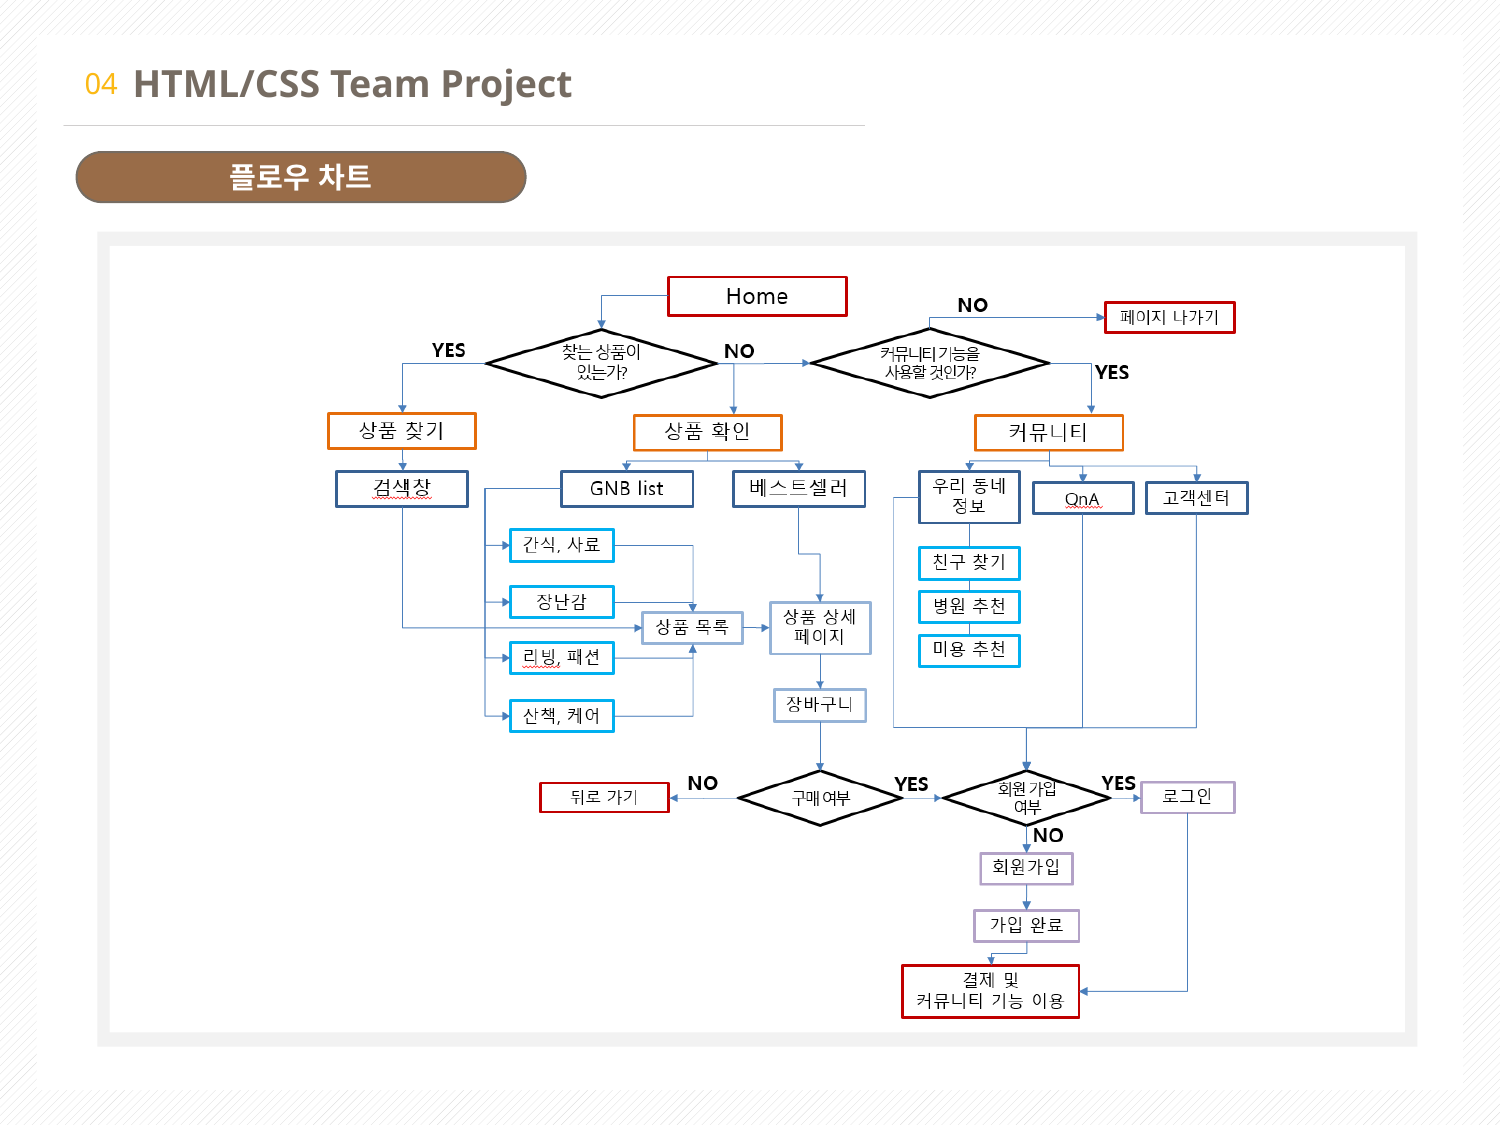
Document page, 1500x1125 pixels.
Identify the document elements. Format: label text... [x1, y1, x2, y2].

picture [249, 263, 1266, 1030]
list 04 [72, 63, 131, 107]
list HTML/CSS Team Project [132, 62, 758, 108]
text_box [97, 231, 1418, 1047]
text_box 플로우 차트 [75, 151, 527, 204]
